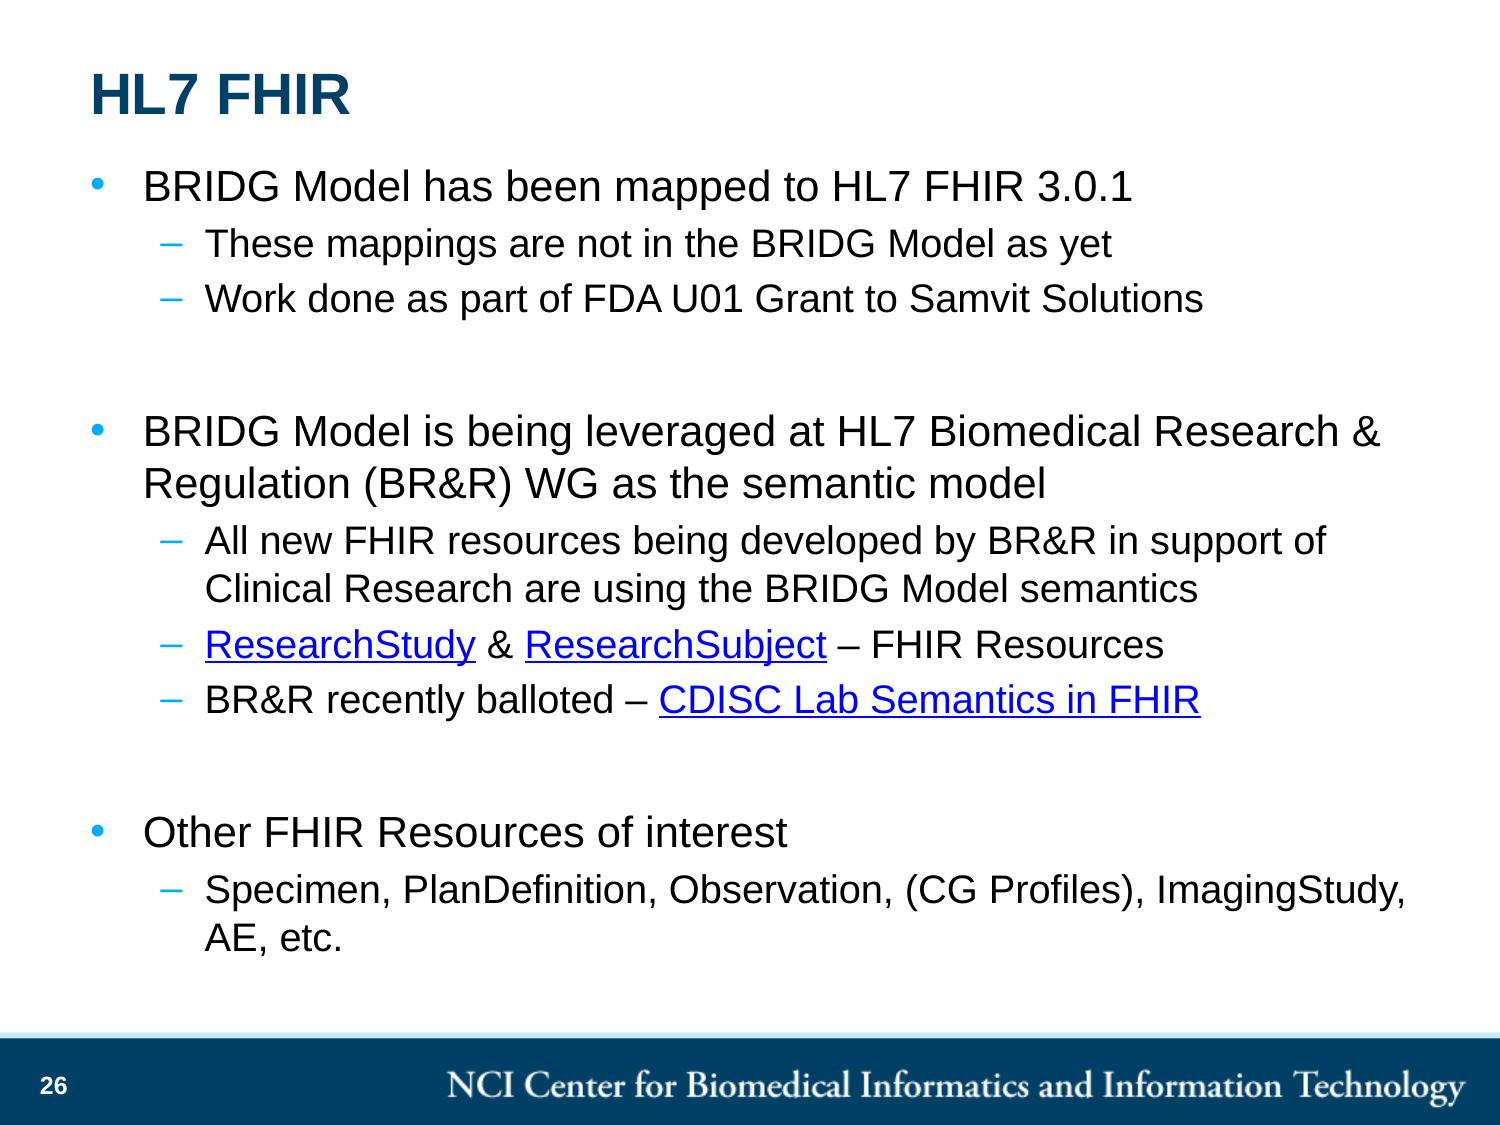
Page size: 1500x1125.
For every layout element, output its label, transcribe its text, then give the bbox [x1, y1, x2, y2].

slide_number 26 [24, 1054, 113, 1115]
list BRIDG Model has been mapped to HL7 FHIR 3.0.1 These mappings are not in the BRIDG Model as yet Work done as part of FDA U01 Grant to Samvit Solutions BRIDG Model is being leveraged at HL7 Biomedical Research & Regulation (BR&R) WG as the semantic model All new FHIR resources being developed by BR&R in support of Clinical Research are using the BRIDG Model semantics ResearchStudy & ResearchSubject – FHIR Resources BR&R recently balloted – CDISC Lab Semantics in FHIR Other FHIR Resources of interest Specimen, PlanDefinition, Observation, (CG Profiles), ImagingStudy, AE, etc. [75, 149, 1425, 975]
title HL7 FHIR [75, 45, 1425, 138]
picture [0, 0, 1500, 1125]
